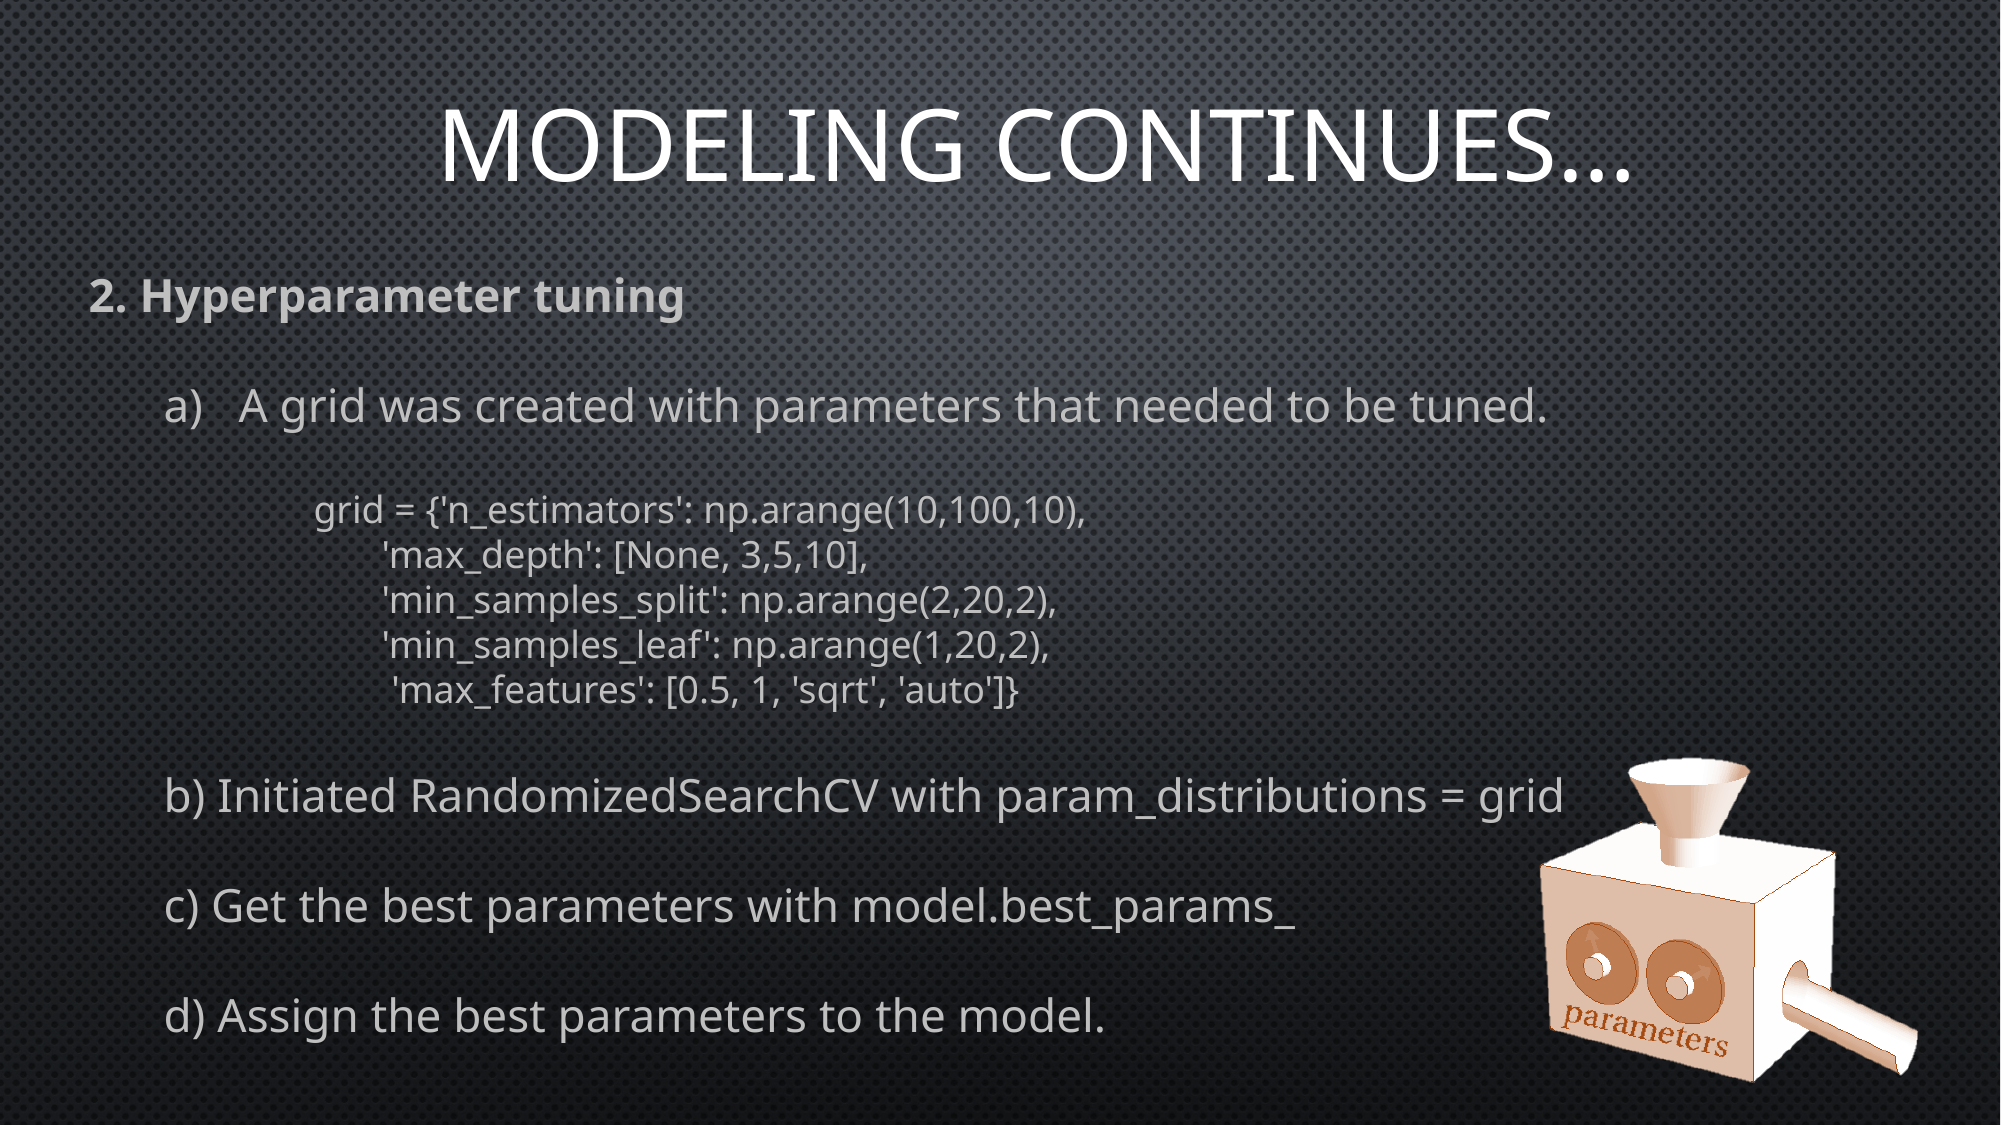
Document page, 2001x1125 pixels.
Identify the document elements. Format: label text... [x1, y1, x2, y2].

text_box 2. Hyperparameter tuning A grid was created with parameters that needed to be tuned. grid = {'n_estimators': np.arange(10,100,10), 'max_depth': [None, 3,5,10], 'min_samples_split': np.arange(2,20,2), 'min_samples_leaf': np.arange(1,20,2), 'max_features': [0.5, 1, 'sqrt', 'auto']} b) Initiated RandomizedSearchCV with param_distributions = grid c) Get the best parameters with model.best_params_ d) Assign the best parameters to the model. [73, 258, 1963, 1125]
text_box Modeling Continues… [325, 24, 1749, 258]
picture [1513, 737, 1963, 1125]
